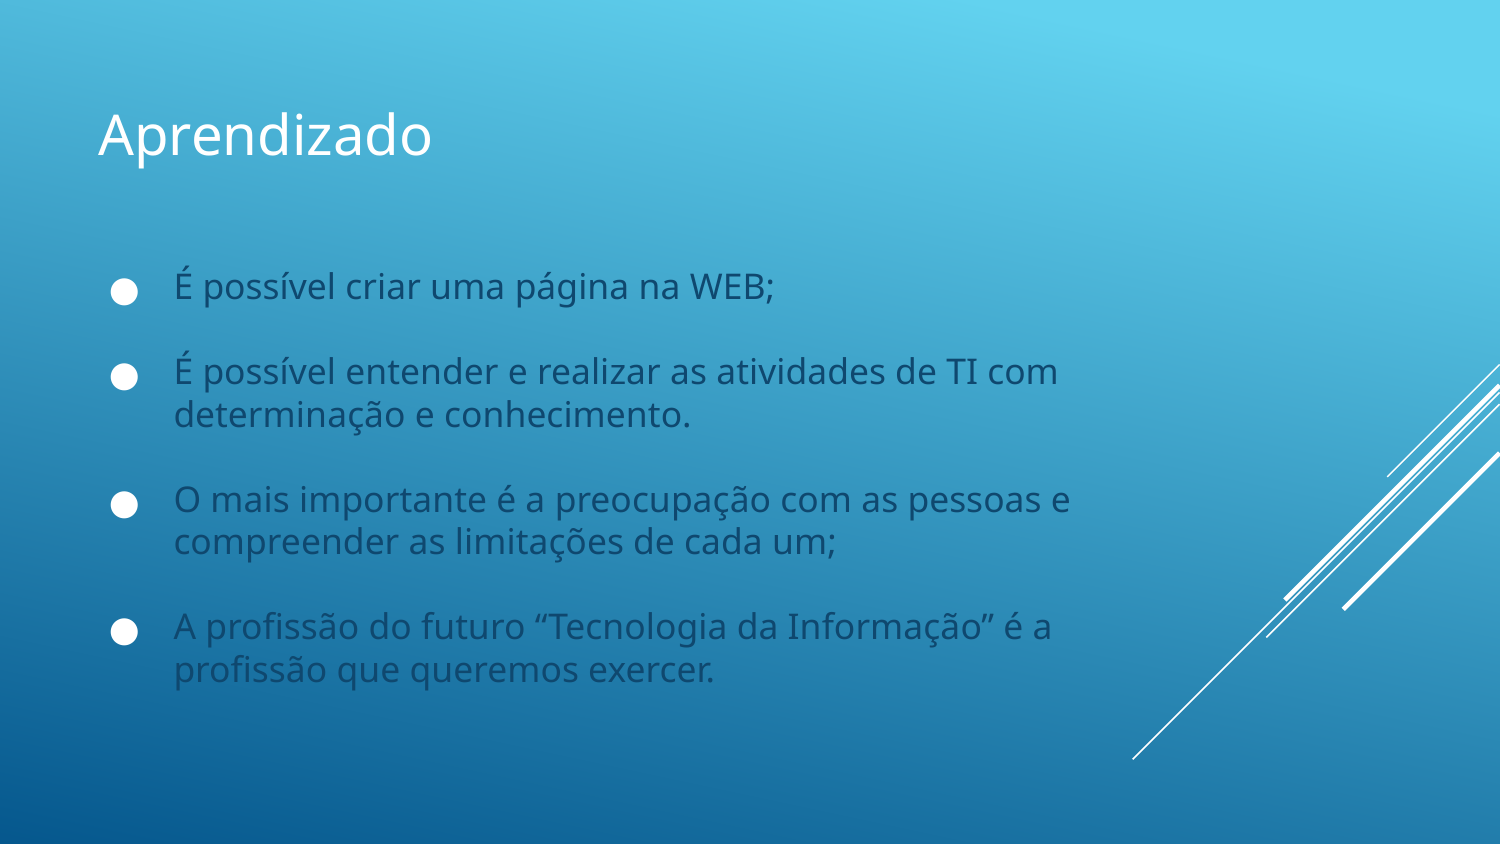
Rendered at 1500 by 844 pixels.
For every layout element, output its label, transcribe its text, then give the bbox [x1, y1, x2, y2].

list É possível criar uma página na WEB; É possível entender e realizar as atividades de TI com determinação e conhecimento. O mais importante é a preocupação com as pessoas e compreender as limitações de cada um; A profissão do futuro “Tecnologia da Informação” é a profissão que queremos exercer. [87, 258, 1138, 704]
title Aprendizado [87, 39, 1138, 226]
